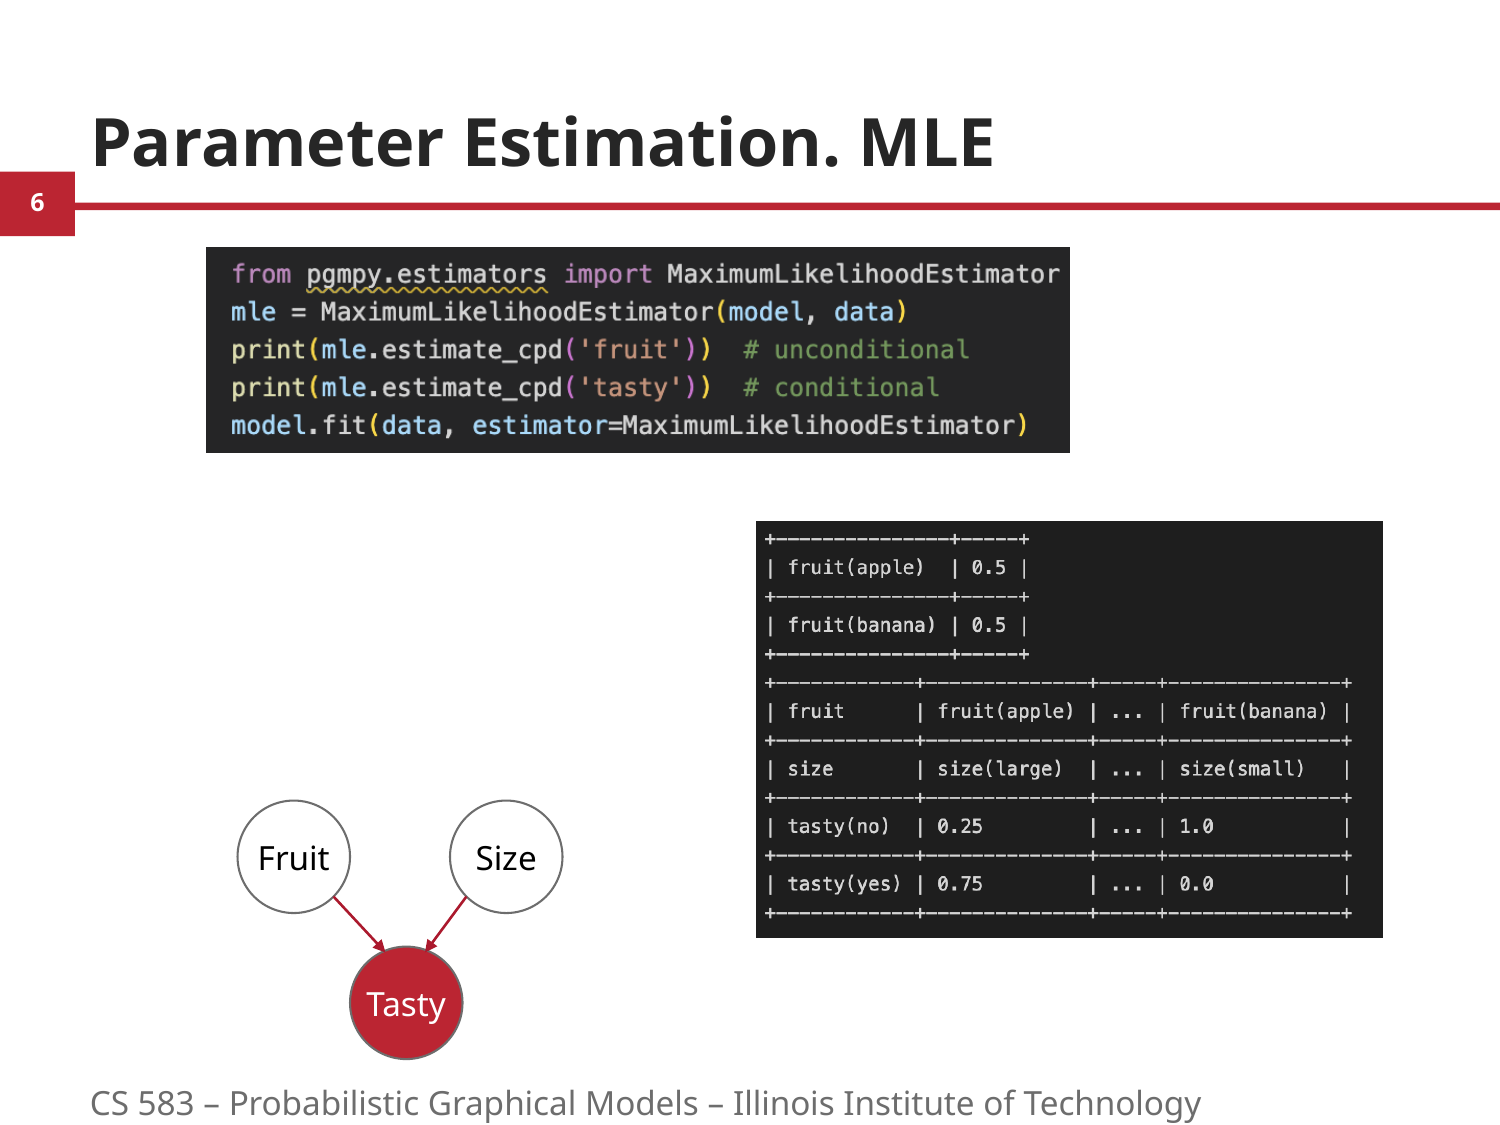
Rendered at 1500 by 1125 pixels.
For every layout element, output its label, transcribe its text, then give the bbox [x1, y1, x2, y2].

footer CS 583 – Probabilistic Graphical Models – Illinois Institute of Technology [75, 1074, 1438, 1125]
title Parameter Estimation. MLE [75, 56, 1425, 188]
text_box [424, 895, 468, 954]
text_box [332, 895, 387, 954]
text_box Size [450, 800, 563, 914]
text_box Fruit [237, 800, 351, 914]
picture [755, 520, 1384, 938]
text_box Tasty [350, 946, 463, 1060]
picture [206, 247, 1071, 453]
